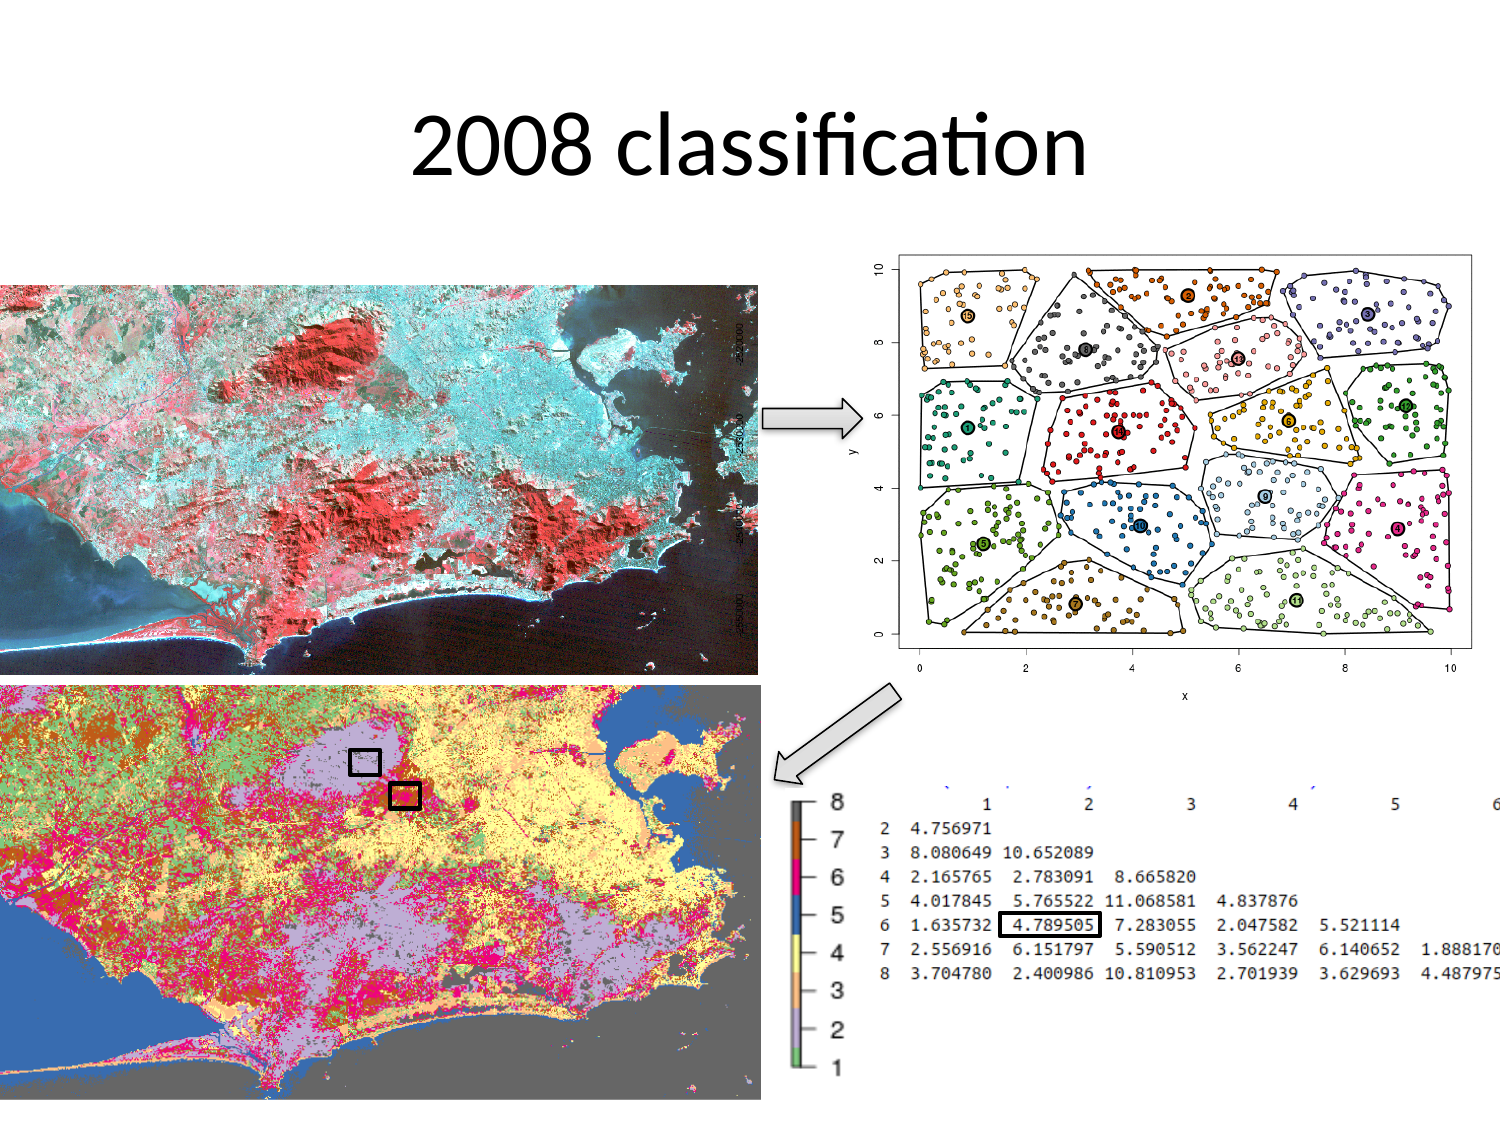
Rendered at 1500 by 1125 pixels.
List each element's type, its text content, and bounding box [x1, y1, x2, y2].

title 2008 classification [75, 45, 1425, 233]
picture [0, 285, 758, 676]
picture [0, 685, 761, 1101]
text_box [773, 720, 867, 785]
picture [785, 787, 851, 1085]
picture [874, 786, 1500, 989]
picture [842, 199, 1500, 717]
text_box [762, 407, 837, 430]
